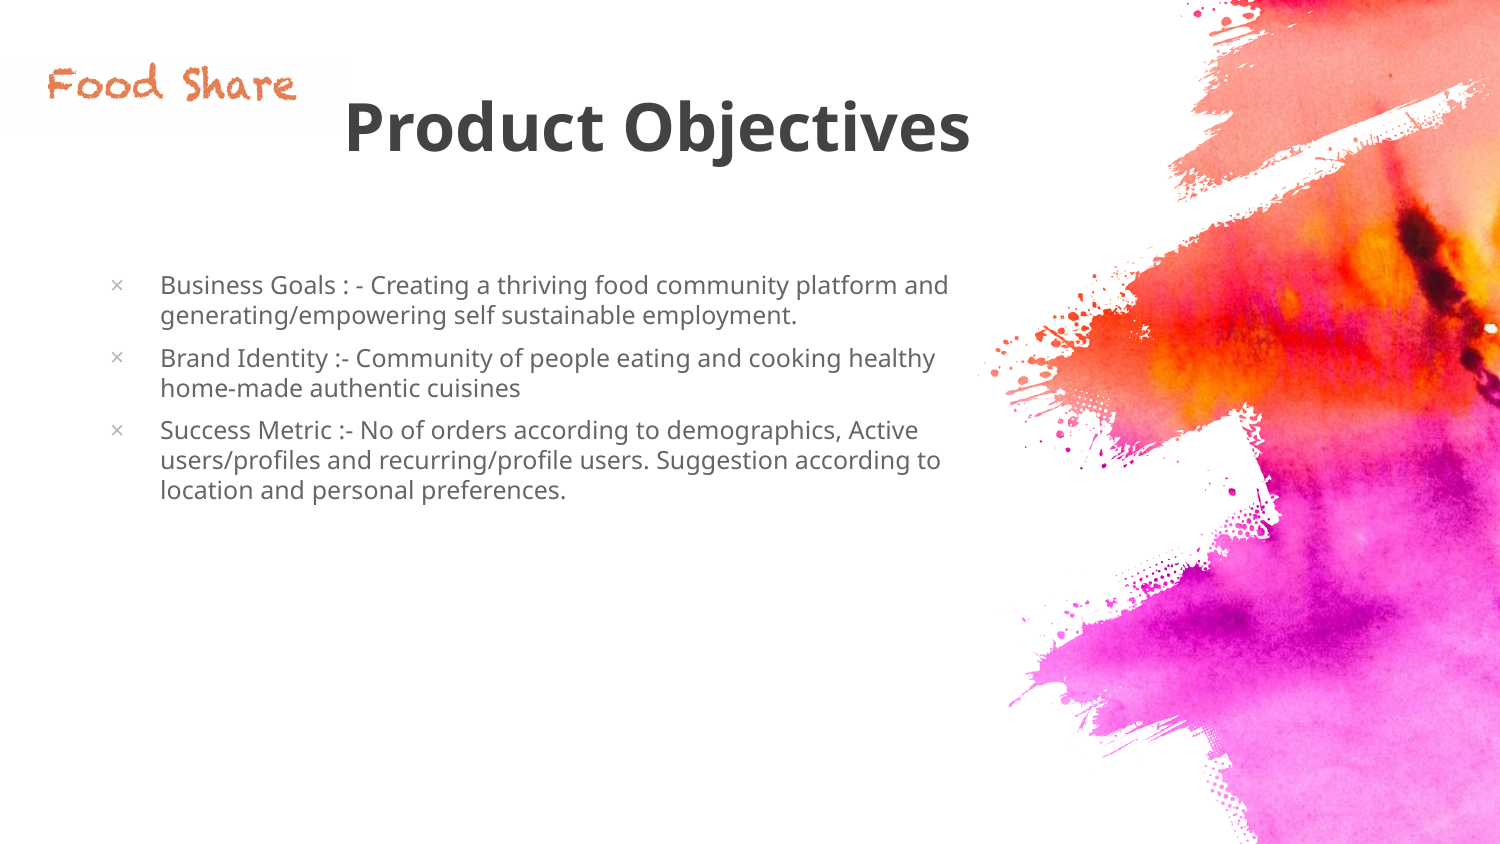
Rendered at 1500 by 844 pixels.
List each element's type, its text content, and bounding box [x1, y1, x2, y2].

title Product Objectives [205, 39, 1110, 181]
picture [0, 0, 1500, 844]
list Business Goals : - Creating a thriving food community platform and generating/empowering self sustainable employment. Brand Identity :- Community of people eating and cooking healthy home-made authentic cuisines Success Metric :- No of orders according to demographics, Active users/profiles and recurring/profile users. Suggestion according to location and personal preferences. [70, 207, 979, 629]
